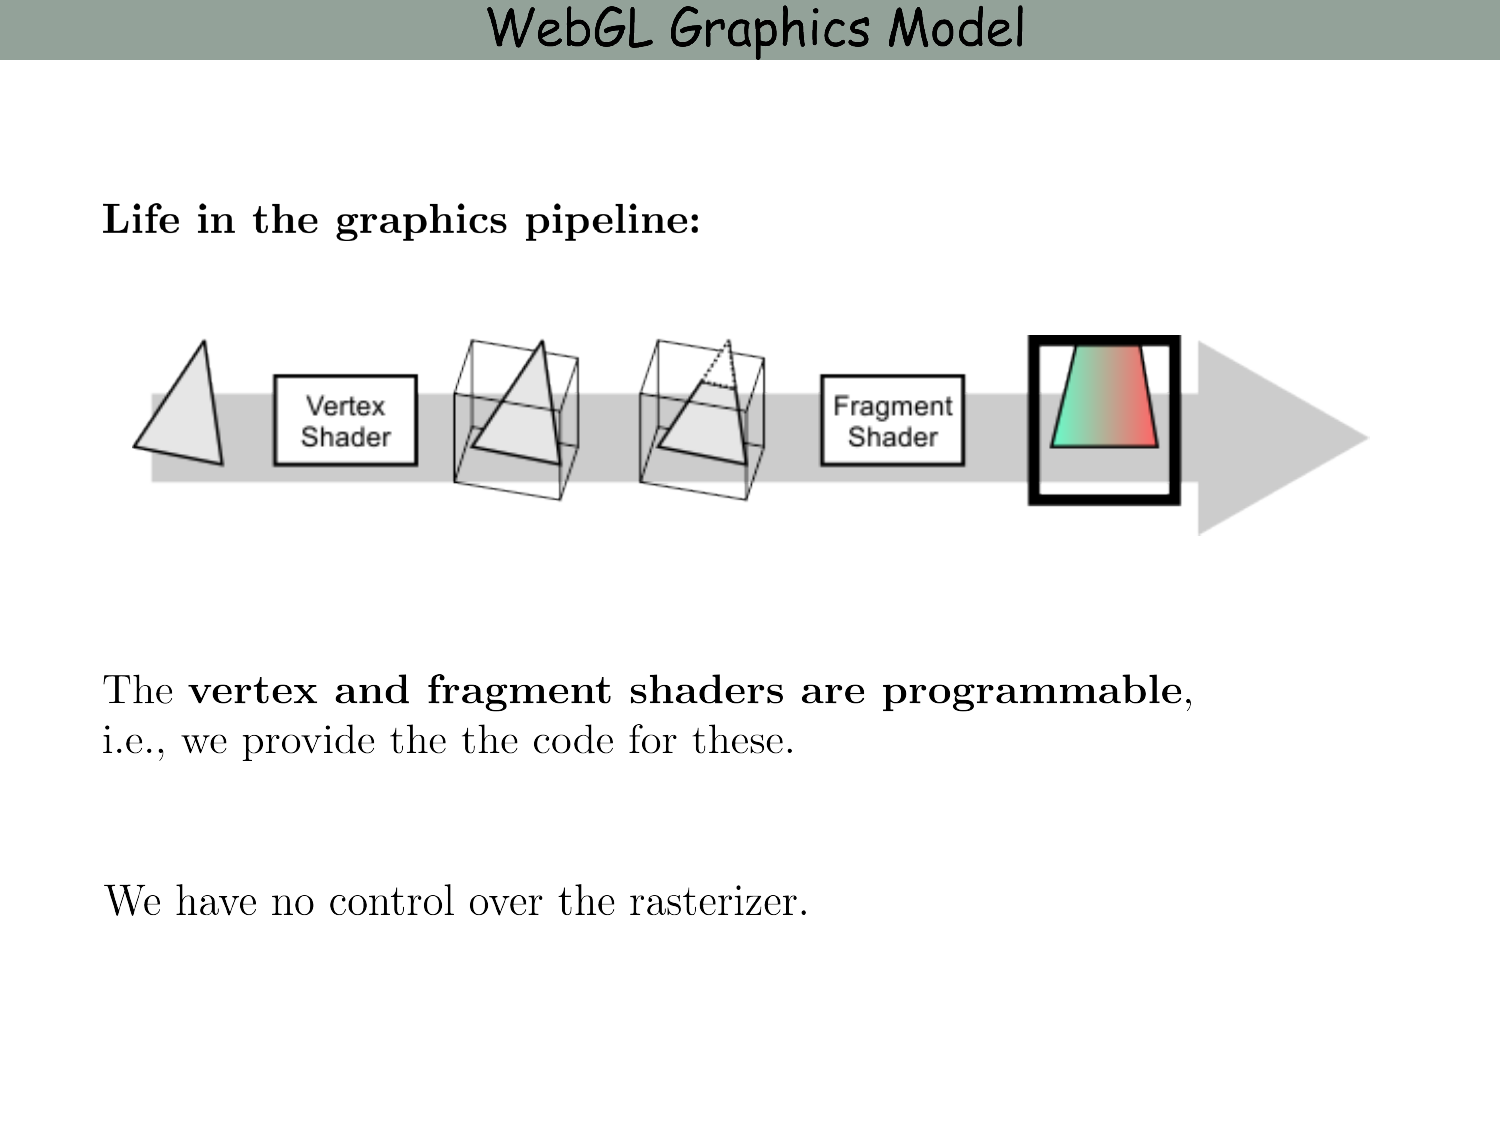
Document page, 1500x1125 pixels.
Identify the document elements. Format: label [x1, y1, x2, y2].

picture [132, 335, 1370, 536]
picture [102, 202, 699, 241]
picture [104, 884, 807, 916]
picture [487, 5, 1024, 60]
picture [102, 674, 1191, 762]
